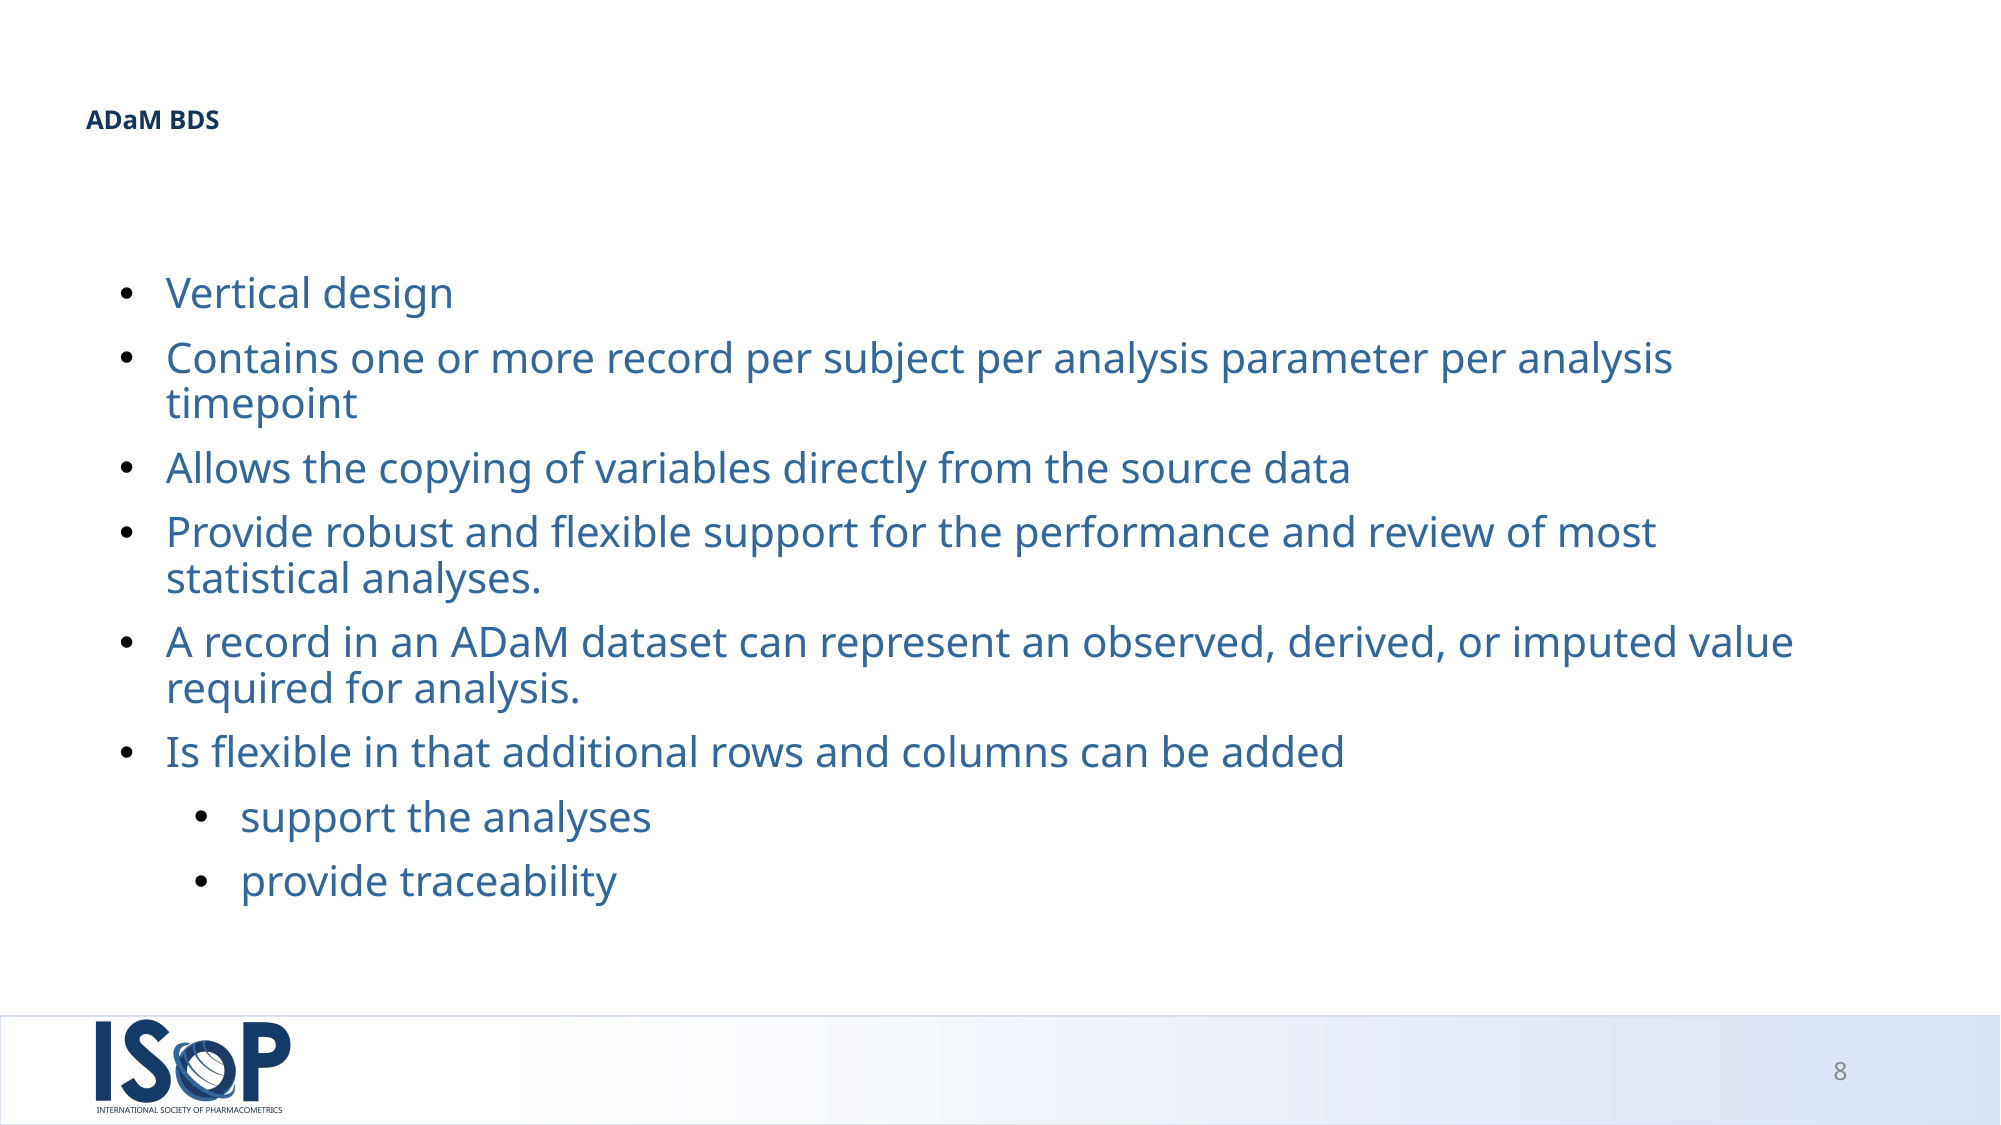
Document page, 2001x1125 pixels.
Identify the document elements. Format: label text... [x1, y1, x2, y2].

picture [88, 1006, 296, 1125]
title ADaM BDS [71, 73, 1797, 186]
list Vertical design Contains one or more record per subject per analysis parameter per analysis timepoint Allows the copying of variables directly from the source data Provide robust and flexible support for the performance and review of most statistical analyses. A record in an ADaM dataset can represent an observed, derived, or imputed value required for analysis. Is flexible in that additional rows and columns can be added support the analyses provide traceability [104, 264, 1830, 920]
slide_number 8 [1625, 1042, 1863, 1103]
